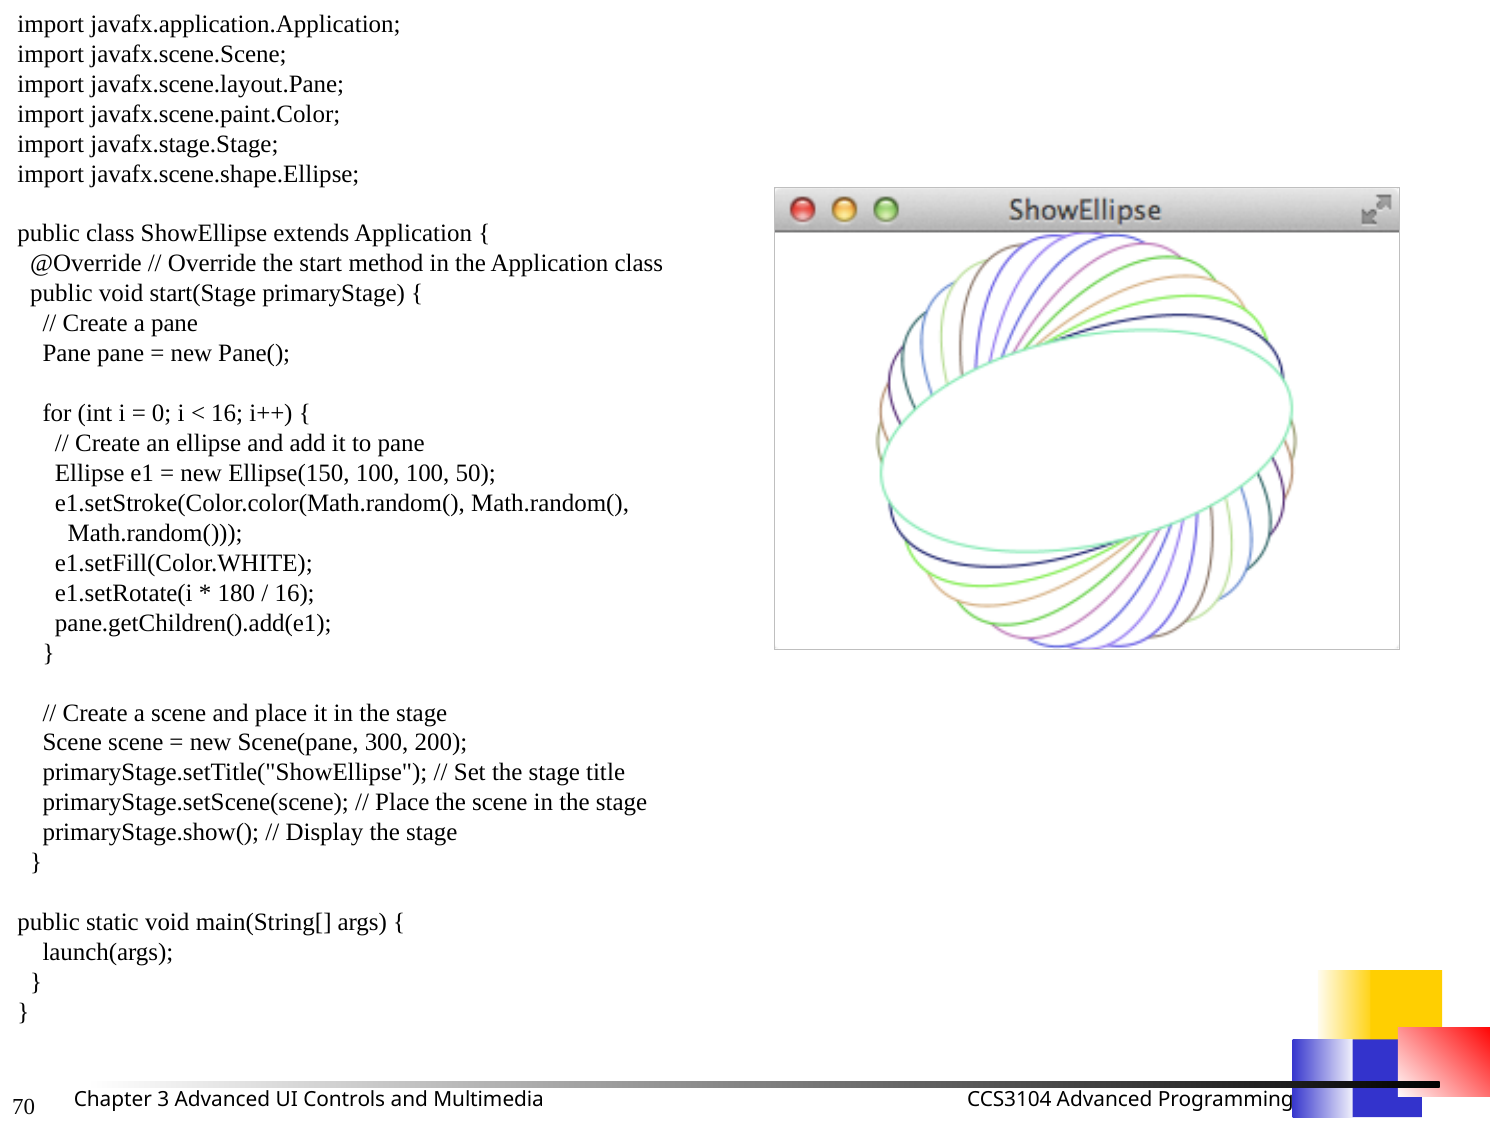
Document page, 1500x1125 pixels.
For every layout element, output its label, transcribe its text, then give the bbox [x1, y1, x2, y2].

text_box import javafx.application.Application; import javafx.scene.Scene; import javafx.scene.layout.Pane; import javafx.scene.paint.Color; import javafx.stage.Stage; import javafx.scene.shape.Ellipse; public class ShowEllipse extends Application { @Override // Override the start method in the Application class public void start(Stage primaryStage) { // Create a pane Pane pane = new Pane(); for (int i = 0; i < 16; i++) { // Create an ellipse and add it to pane Ellipse e1 = new Ellipse(150, 100, 100, 50); e1.setStroke(Color.color(Math.random(), Math.random(), Math.random())); e1.setFill(Color.WHITE); e1.setRotate(i * 180 / 16); pane.getChildren().add(e1); } // Create a scene and place it in the stage Scene scene = new Scene(pane, 300, 200); primaryStage.setTitle("ShowEllipse"); // Set the stage title primaryStage.setScene(scene); // Place the scene in the stage primaryStage.show(); // Display the stage } public static void main(String[] args) { launch(args); } } [2, 0, 753, 1033]
picture [774, 187, 1401, 651]
